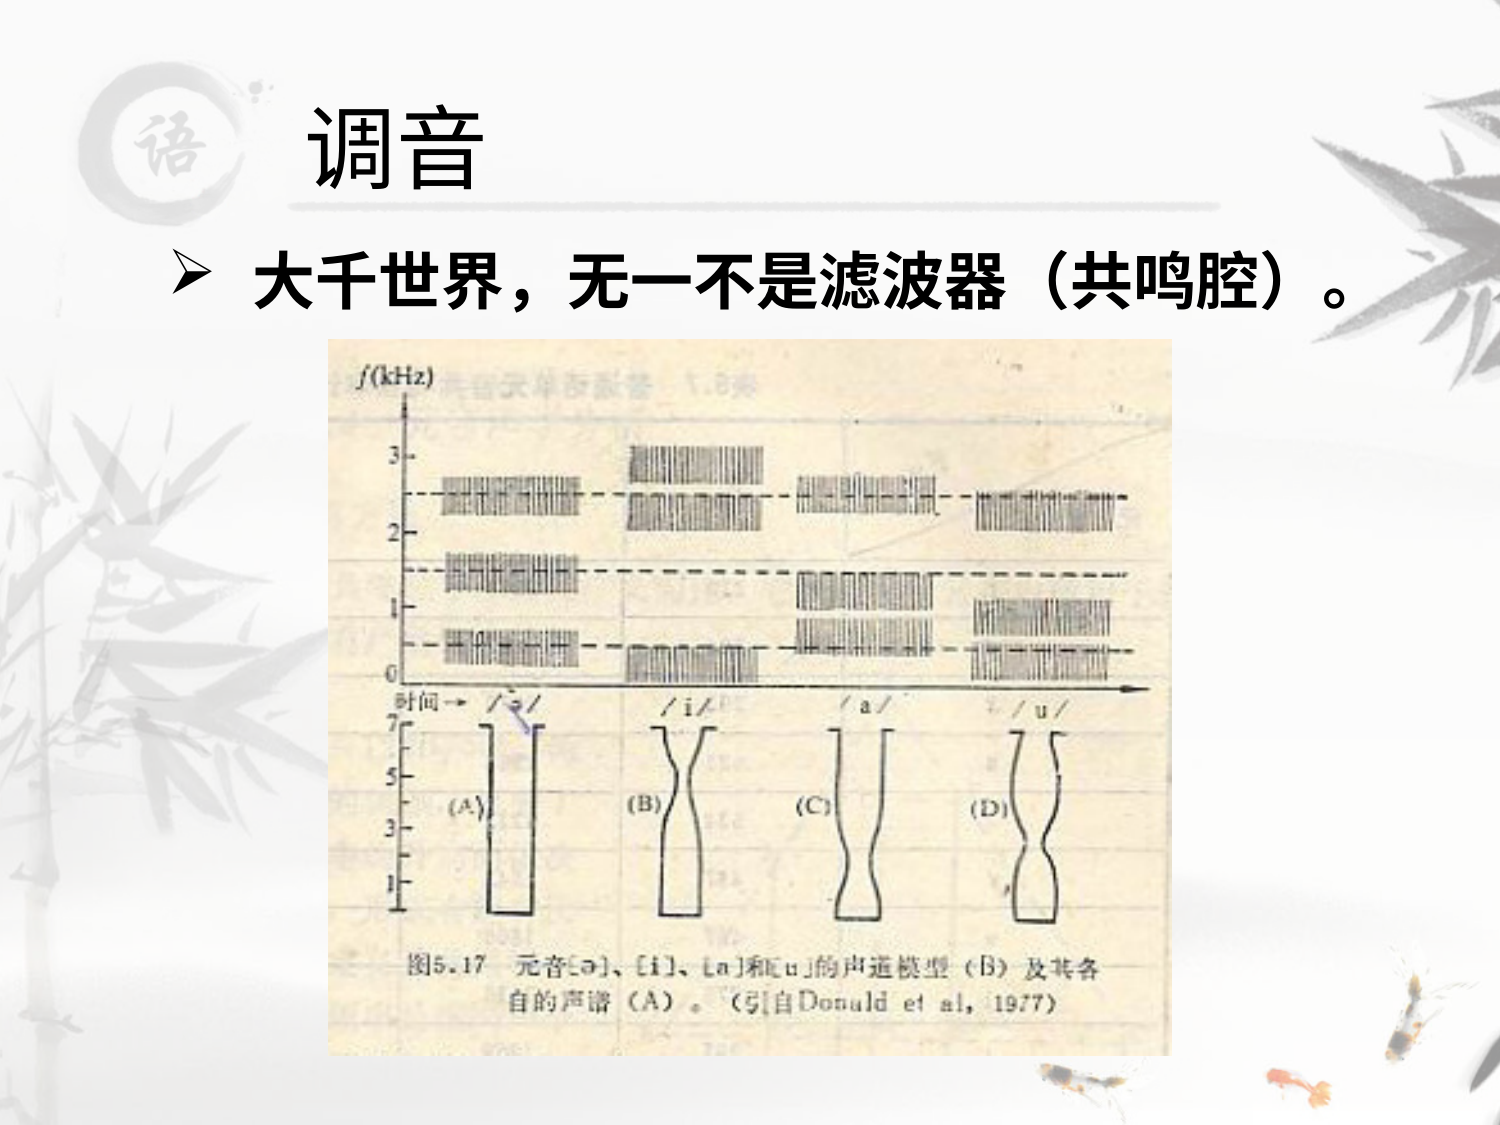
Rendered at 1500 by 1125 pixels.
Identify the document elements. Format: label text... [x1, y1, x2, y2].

list 大千世界，无一不是滤波器（共鸣腔）。 [152, 234, 1471, 380]
picture [327, 339, 1173, 1056]
title 调音 [289, 66, 1306, 209]
